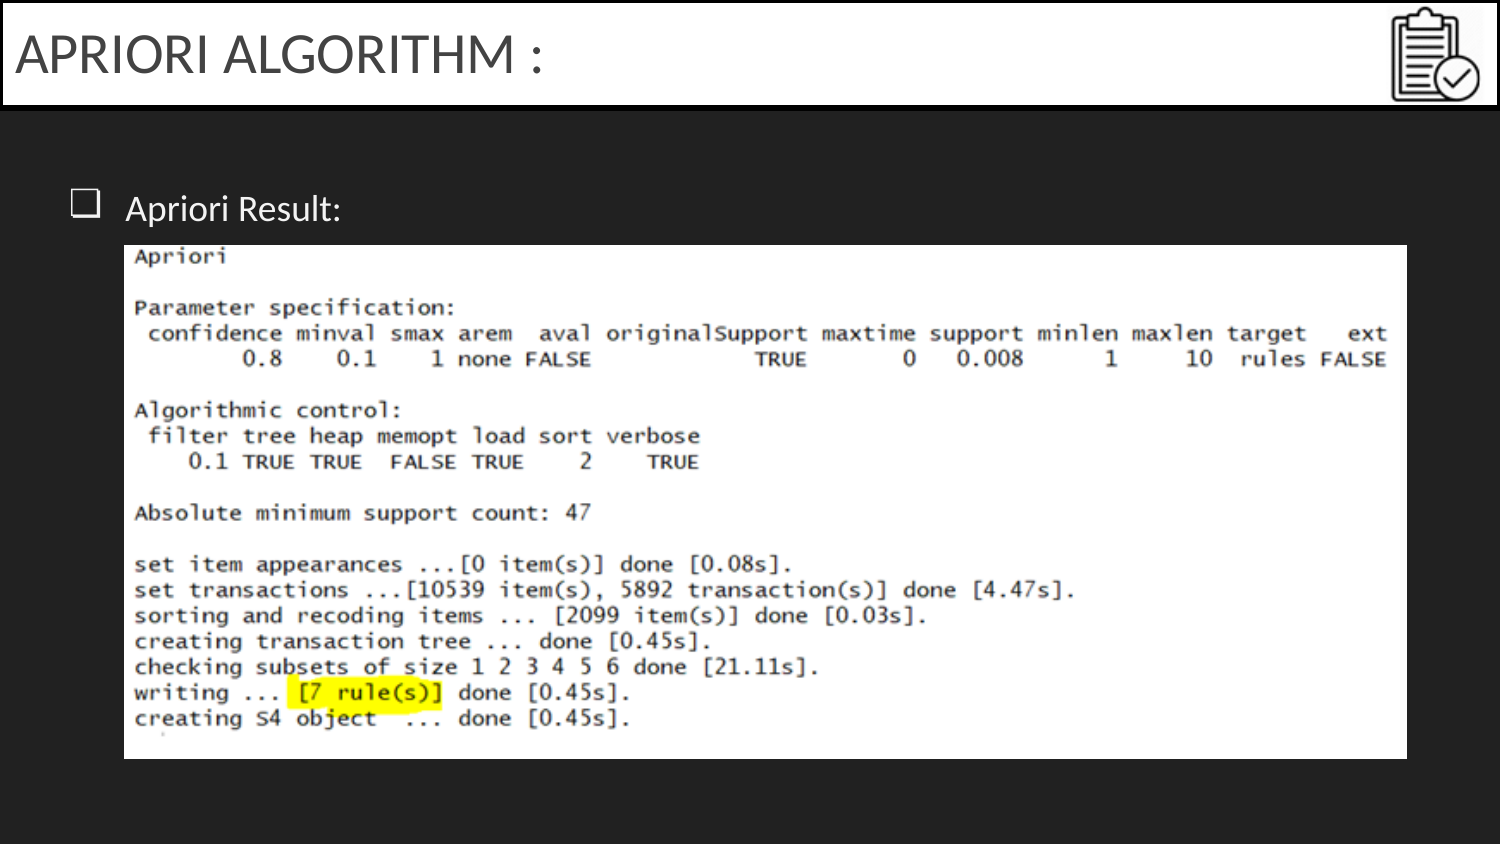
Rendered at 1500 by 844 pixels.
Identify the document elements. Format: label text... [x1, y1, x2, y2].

picture [1384, 3, 1486, 105]
text_box Apriori Result: [35, 124, 1463, 814]
title APRIORI ALGORITHM : [0, 0, 1500, 111]
picture [124, 245, 1407, 759]
